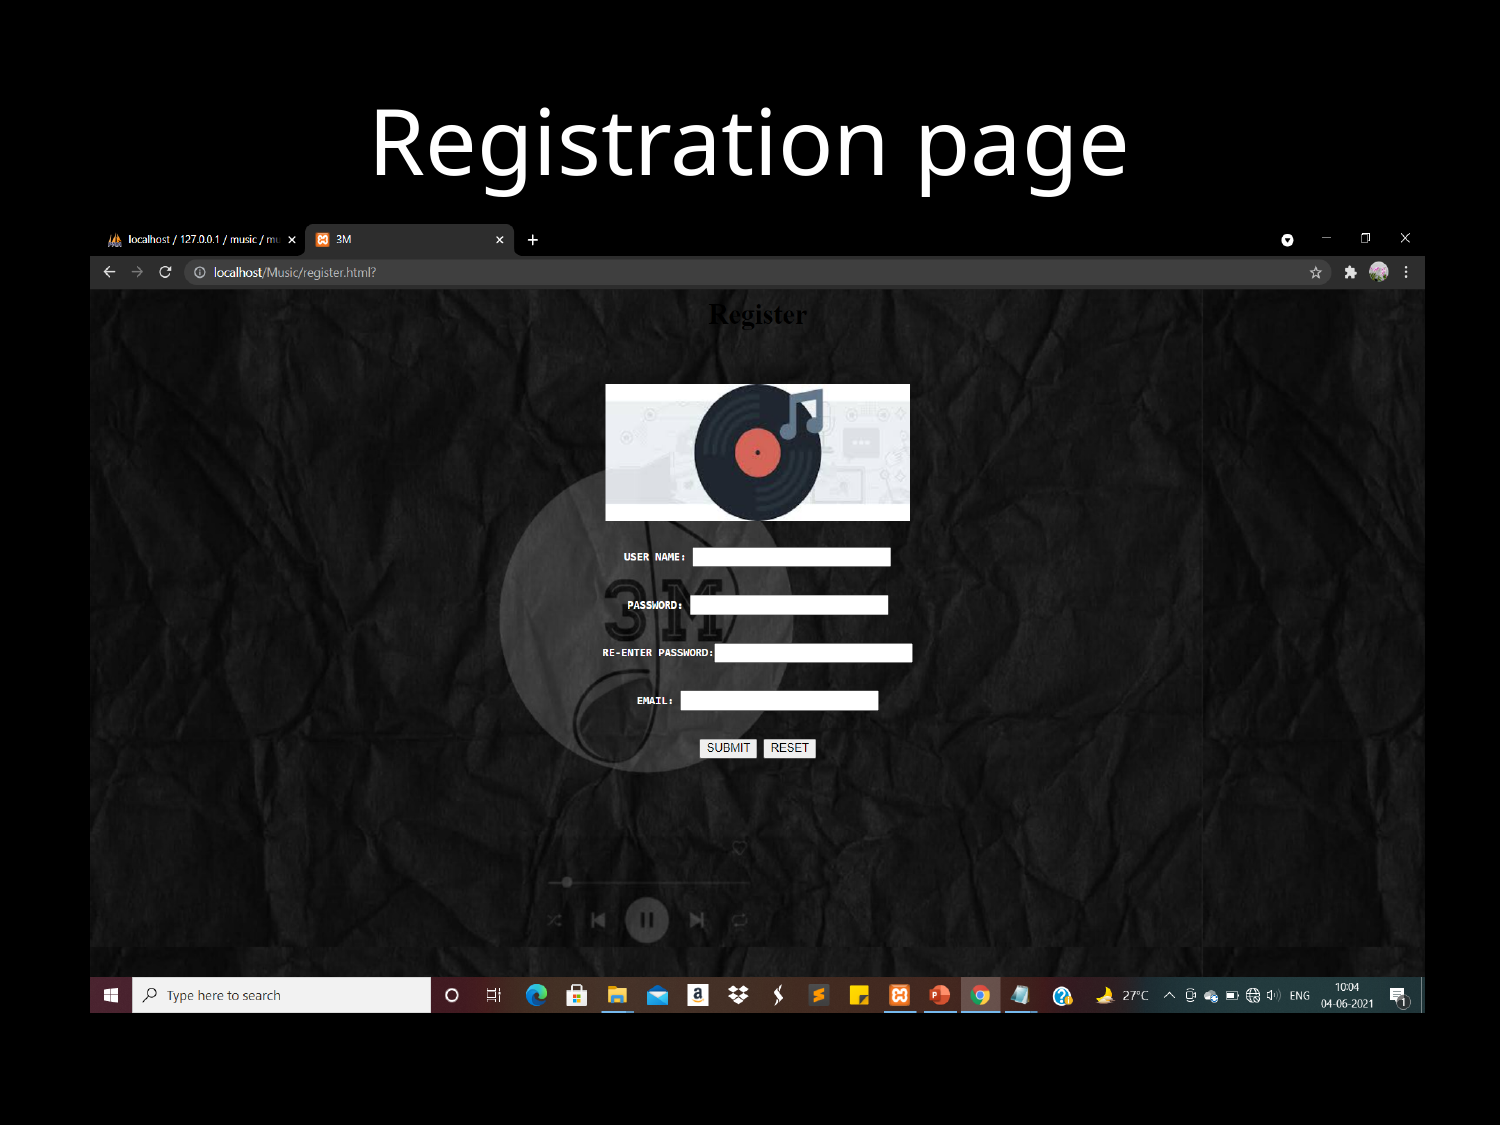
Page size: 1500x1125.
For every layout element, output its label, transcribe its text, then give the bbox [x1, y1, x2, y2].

title Registration page [75, 45, 1425, 233]
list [89, 224, 1426, 1013]
